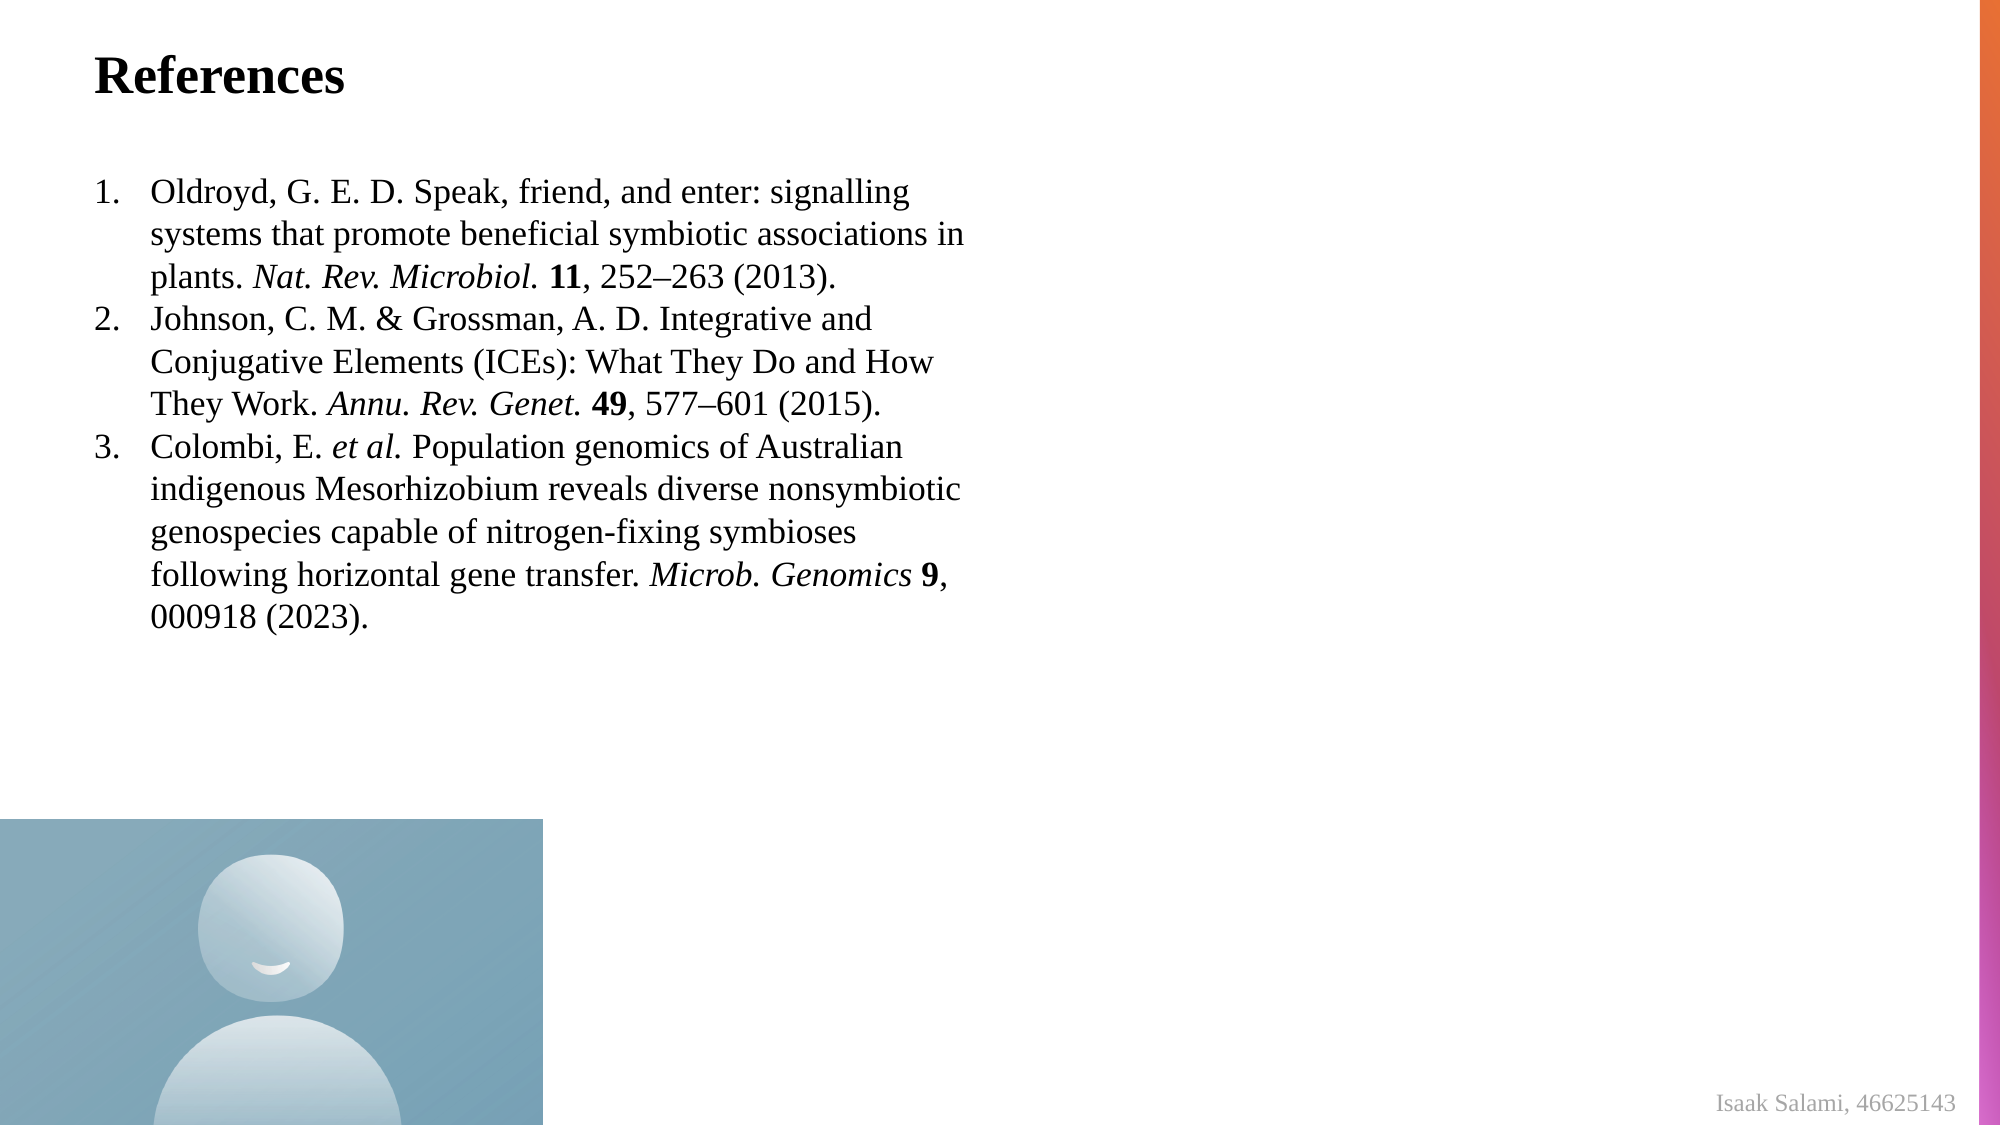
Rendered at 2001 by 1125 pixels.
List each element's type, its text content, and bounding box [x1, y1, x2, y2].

text_box Isaak Salami, 46625143 [1701, 1079, 1979, 1125]
picture [0, 819, 543, 1125]
text_box Oldroyd, G. E. D. Speak, friend, and enter: signalling systems that promote beneficial symbiotic associations in plants. Nat. Rev. Microbiol. 11, 252–263 (2013). Johnson, C. M. & Grossman, A. D. Integrative and Conjugative Elements (ICEs): What They Do and How They Work. Annu. Rev. Genet. 49, 577–601 (2015). Colombi, E. et al. Population genomics of Australian indigenous Mesorhizobium reveals diverse nonsymbiotic genospecies capable of nitrogen-fixing symbioses following horizontal gene transfer. Microb. Genomics 9, 000918 (2023). [79, 160, 1016, 643]
title References [79, 45, 647, 113]
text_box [1979, 0, 2000, 1125]
